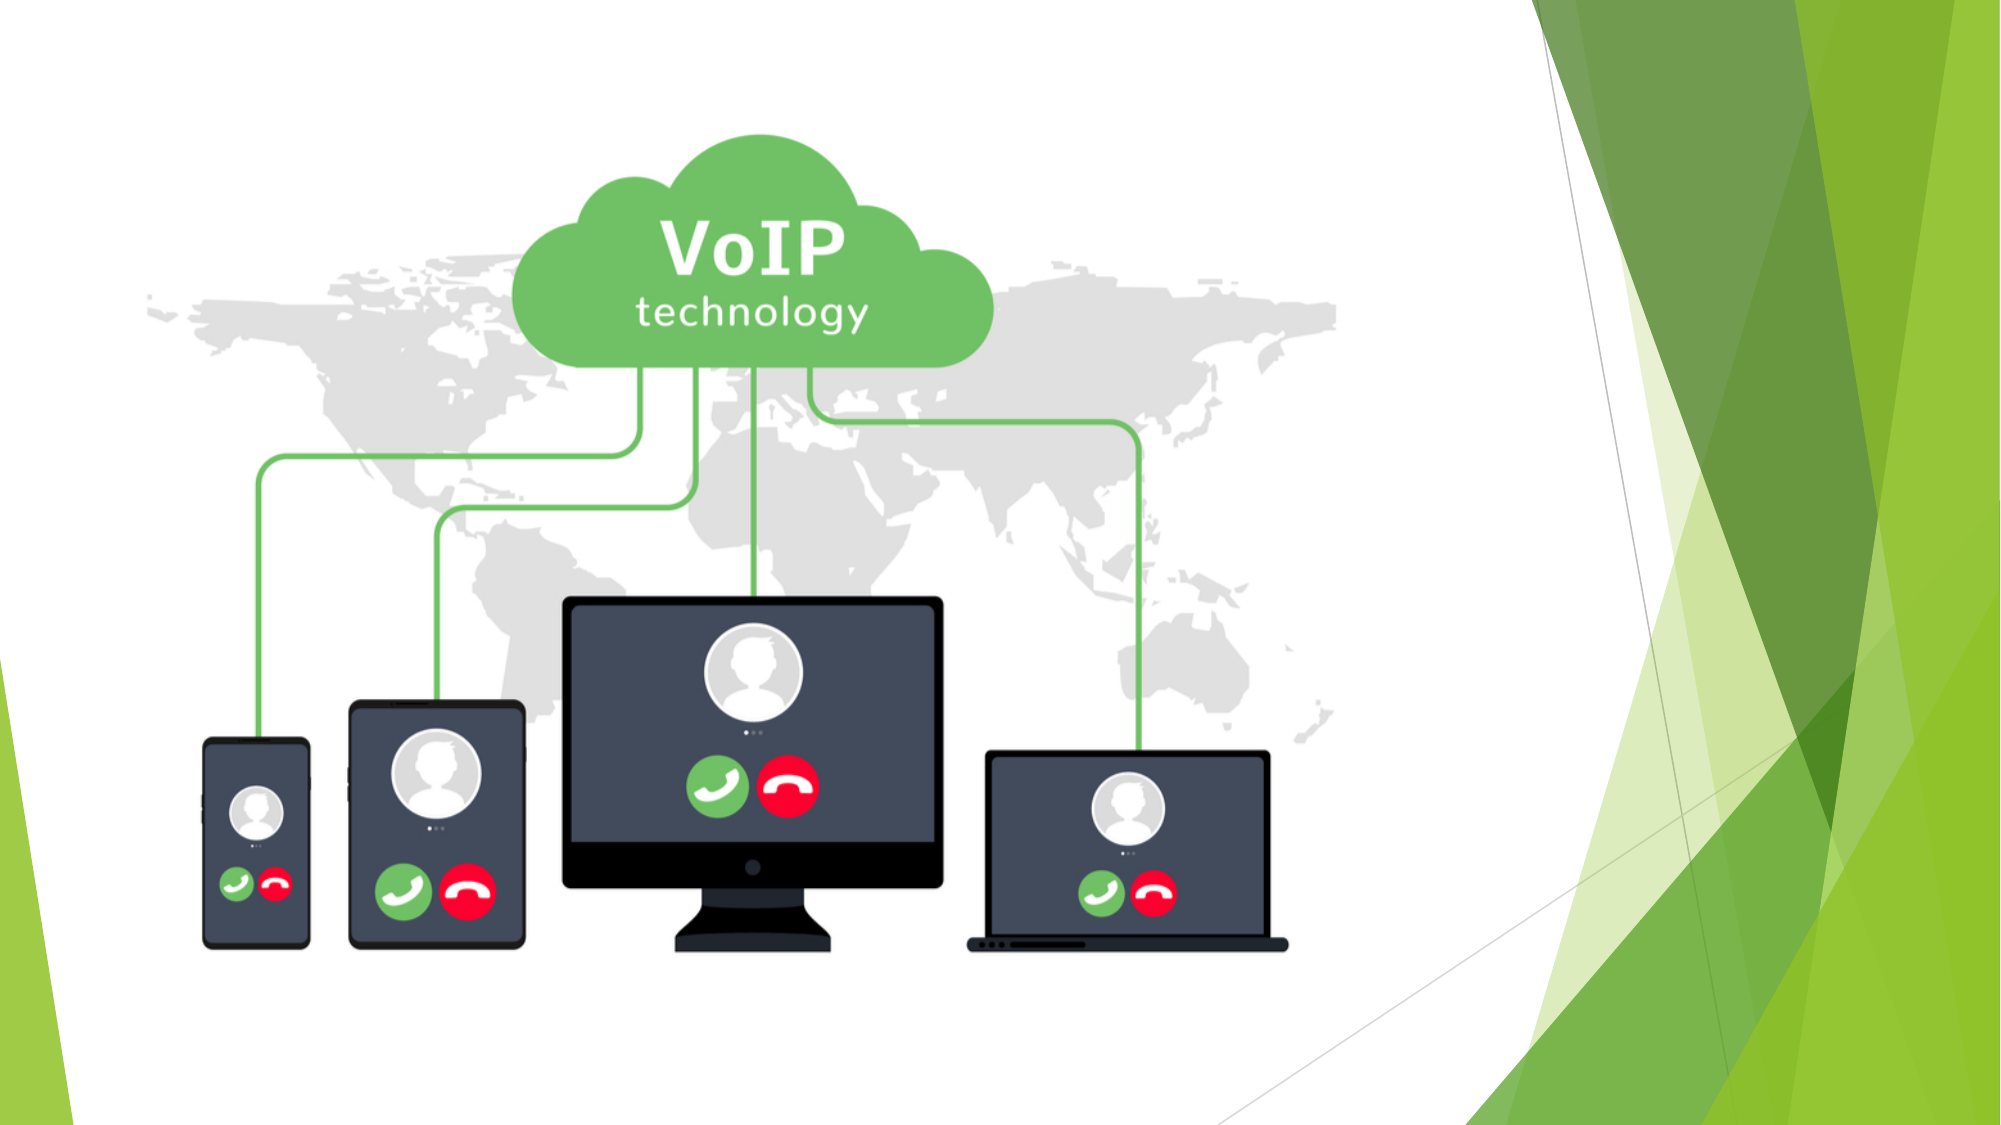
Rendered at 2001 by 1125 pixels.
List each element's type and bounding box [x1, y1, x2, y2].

picture [110, 99, 1395, 1004]
